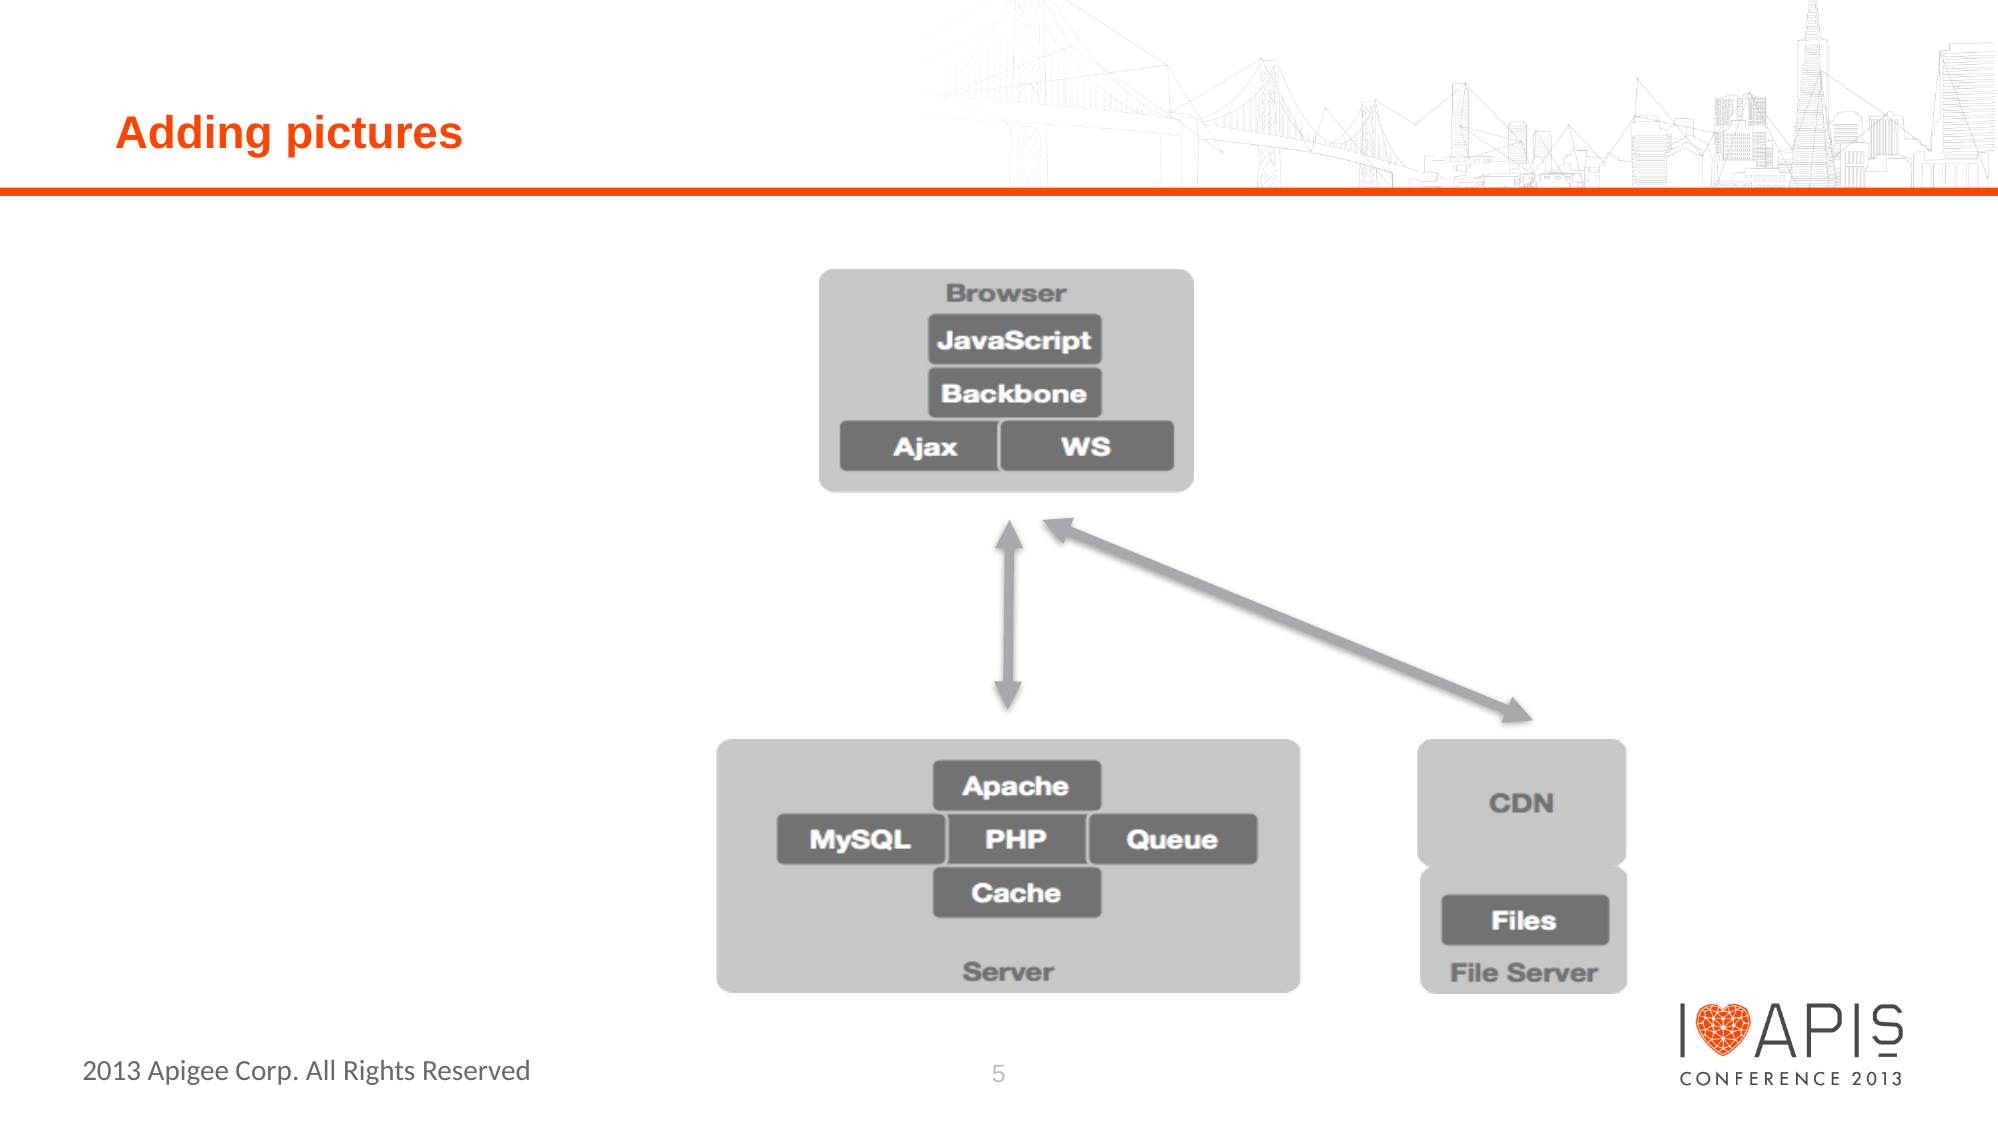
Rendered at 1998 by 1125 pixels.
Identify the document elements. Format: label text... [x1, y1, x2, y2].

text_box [1042, 519, 1534, 721]
slide_number 5 [765, 1042, 1233, 1102]
title Adding pictures [99, 74, 1898, 186]
picture [0, 0, 1998, 1125]
